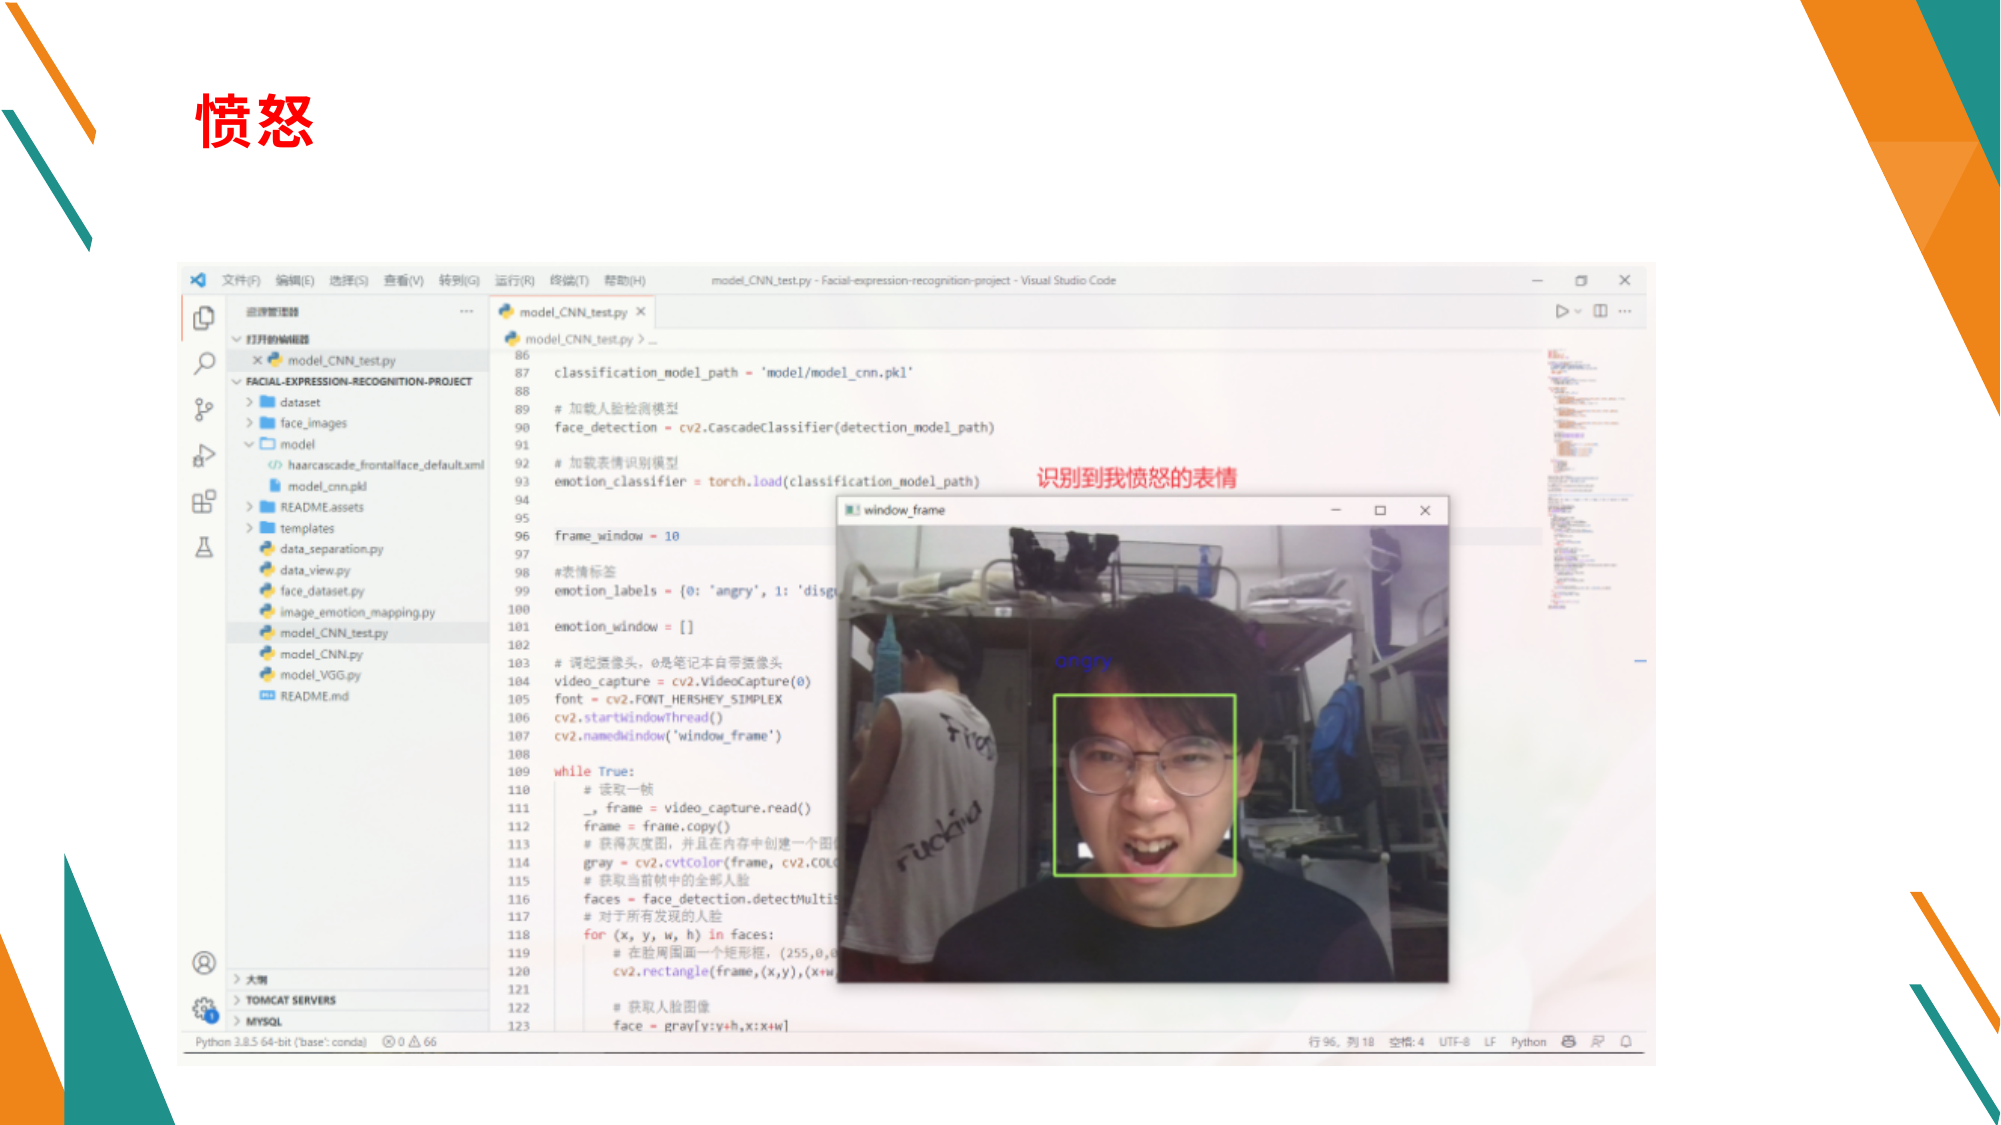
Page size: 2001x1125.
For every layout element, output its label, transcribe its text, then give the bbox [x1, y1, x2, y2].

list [177, 262, 1656, 1066]
title 愤怒 [177, 79, 1973, 221]
